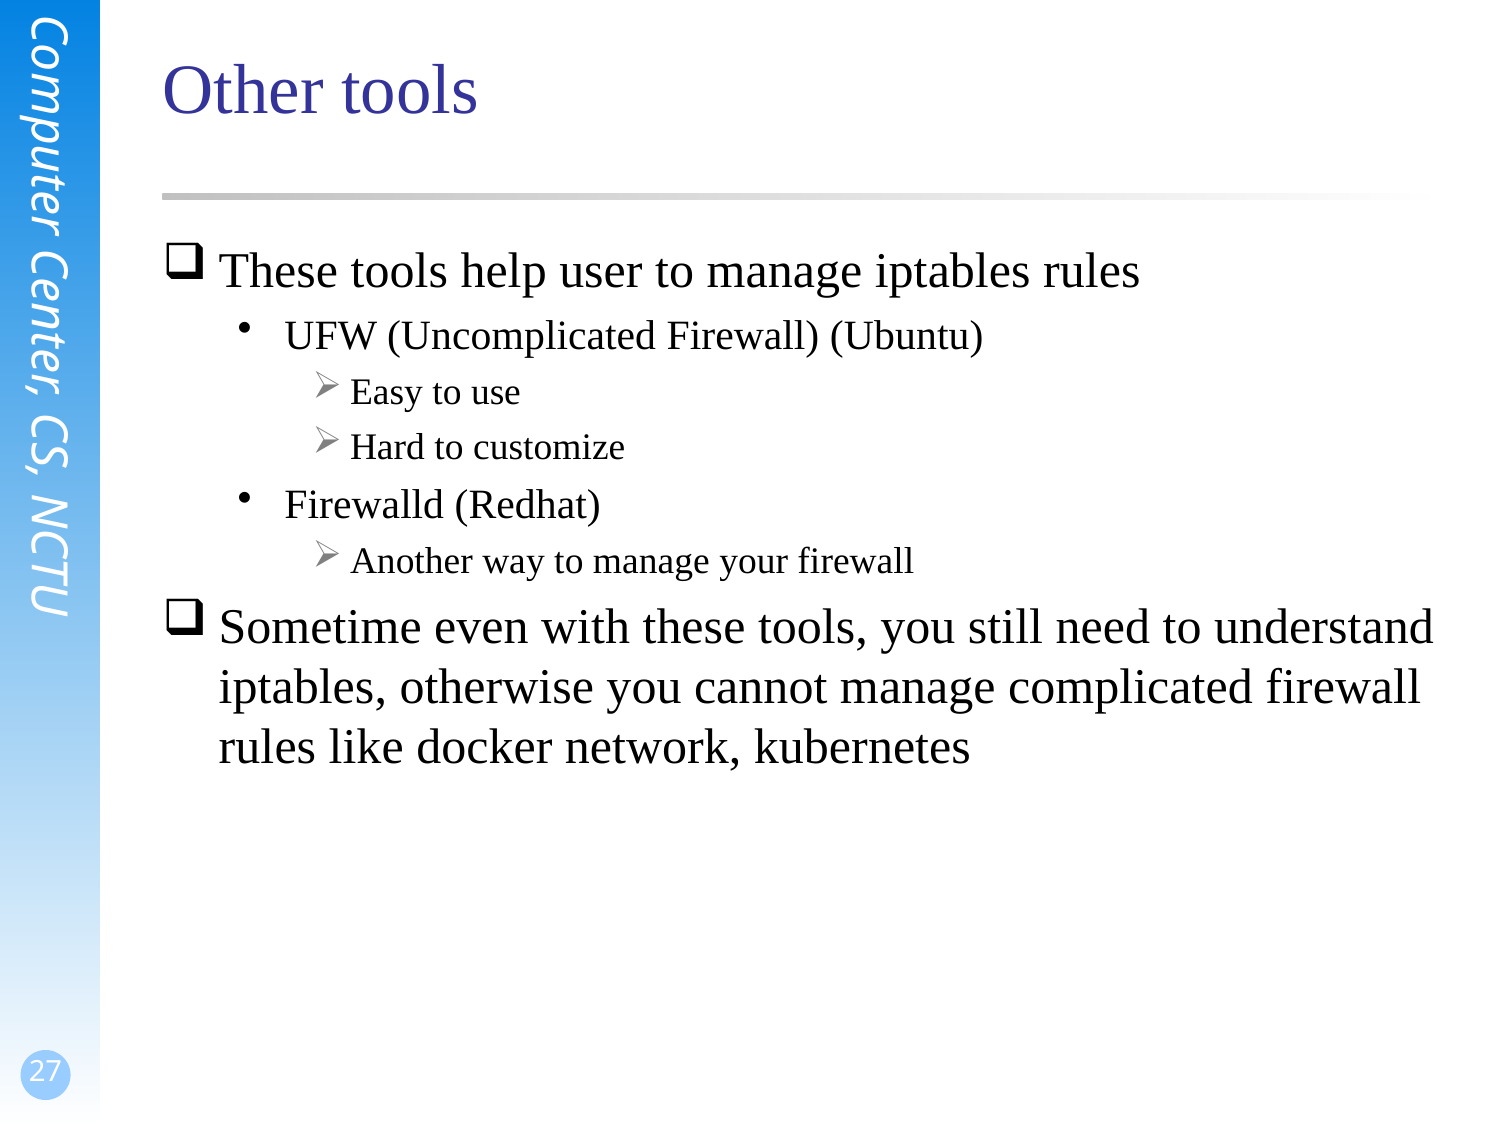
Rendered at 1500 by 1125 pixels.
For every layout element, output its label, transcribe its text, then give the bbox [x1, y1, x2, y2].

list These tools help user to manage iptables rules UFW (Uncomplicated Firewall) (Ubuntu) Easy to use Hard to customize Firewalld (Redhat) Another way to manage your firewall Sometime even with these tools, you still need to understand iptables, otherwise you cannot manage complicated firewall rules like docker network, kubernetes [162, 237, 1438, 1000]
title Other tools [162, 42, 1438, 231]
